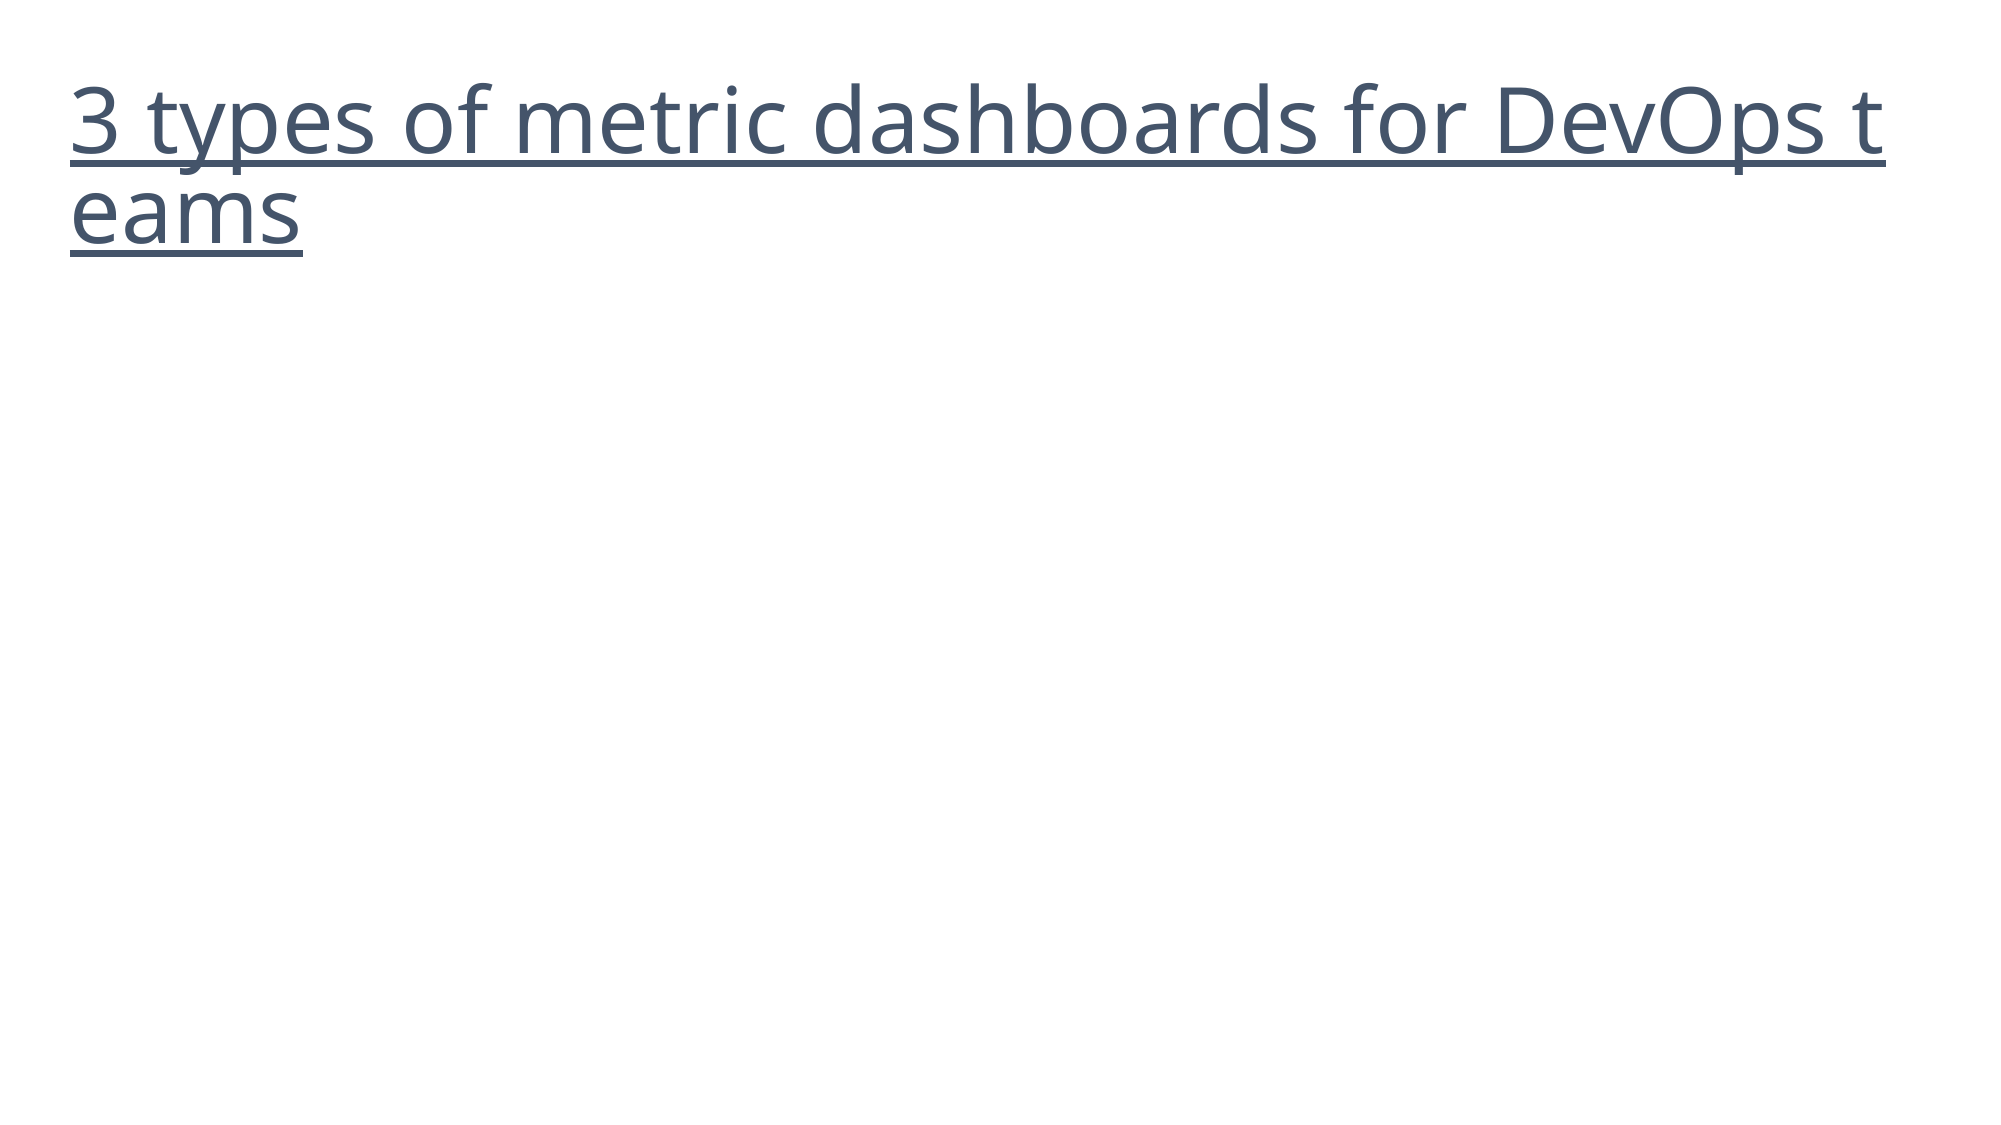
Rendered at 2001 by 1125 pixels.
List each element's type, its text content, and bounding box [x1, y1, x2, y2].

title 3 types of metric dashboards for DevOps teams [69, 36, 1930, 158]
